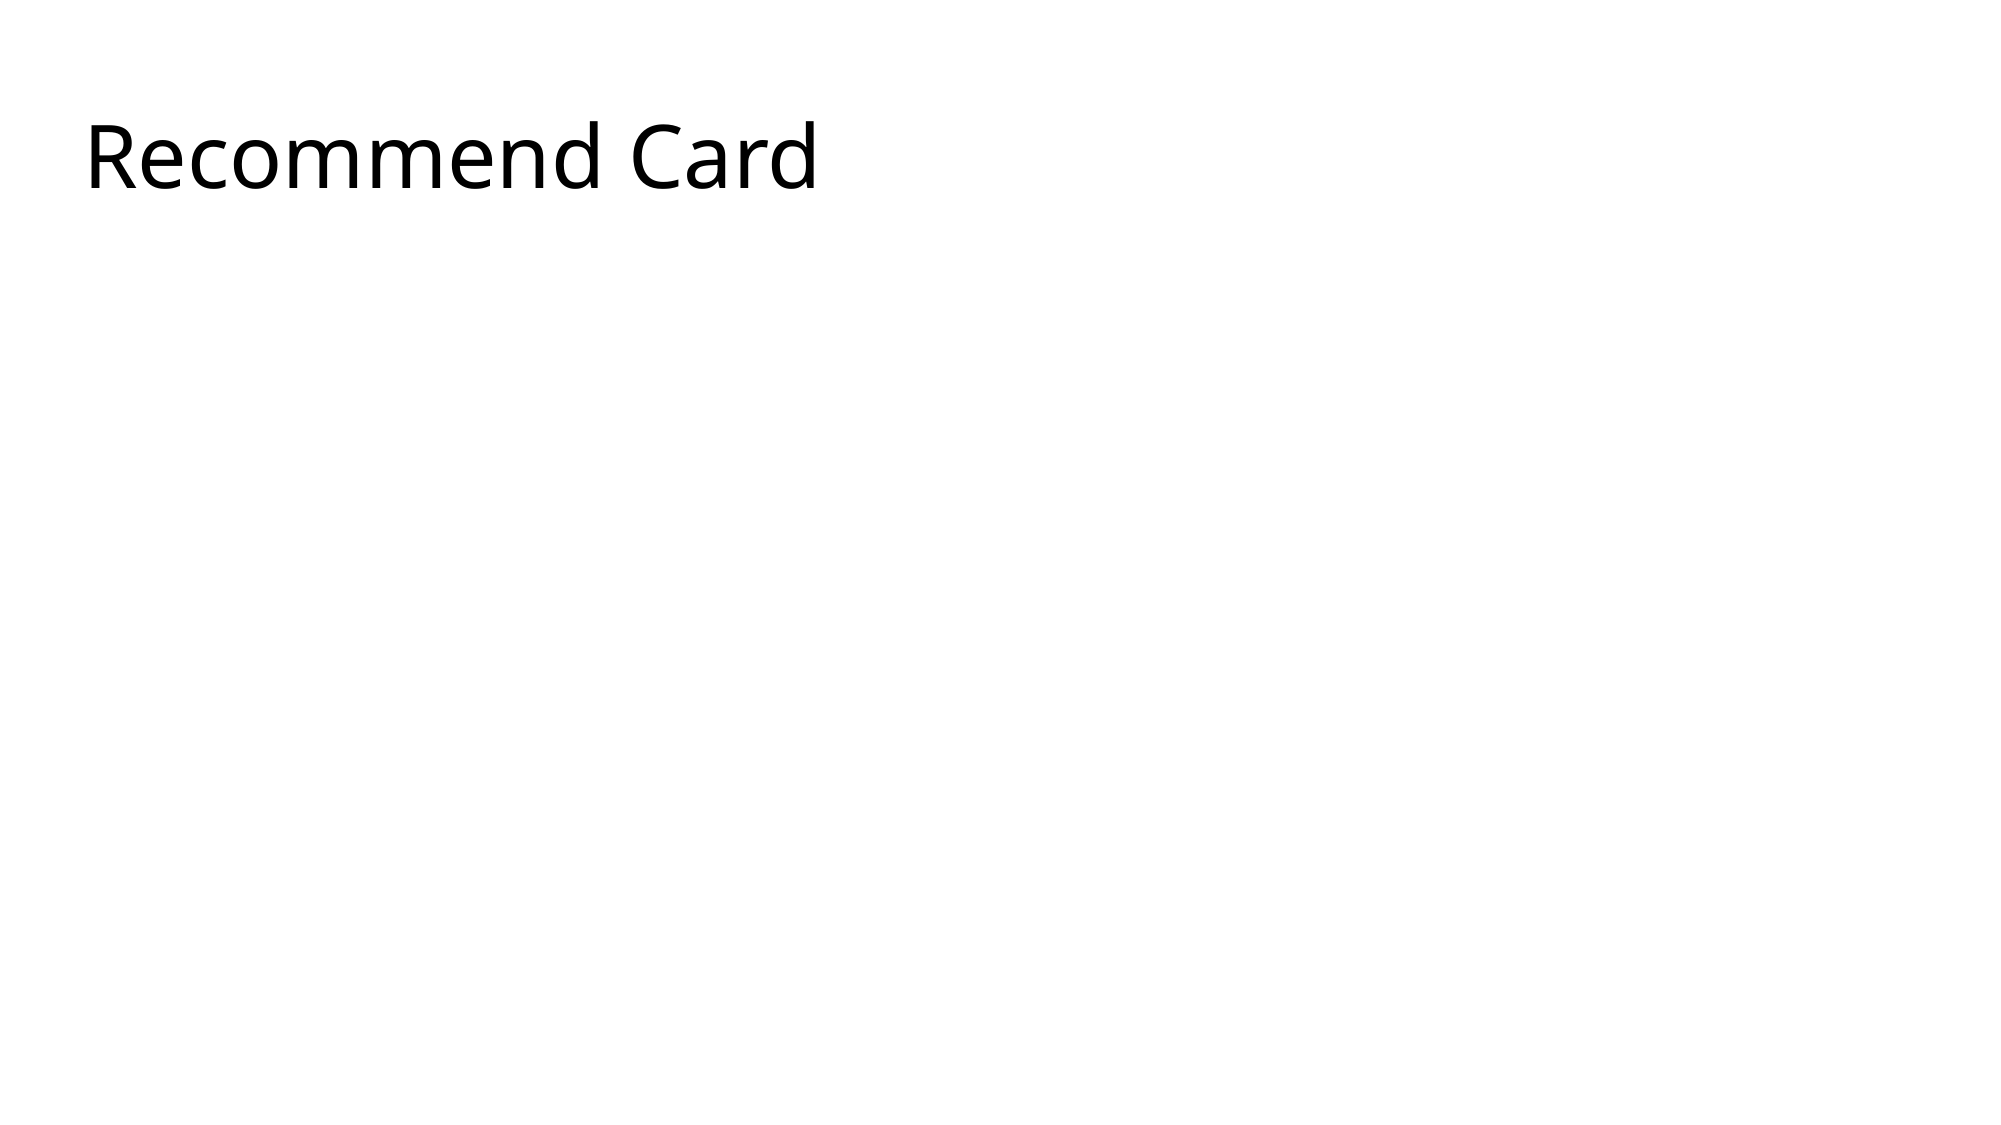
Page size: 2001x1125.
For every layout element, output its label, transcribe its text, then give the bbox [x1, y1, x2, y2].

title Recommend Card [68, 97, 1932, 223]
